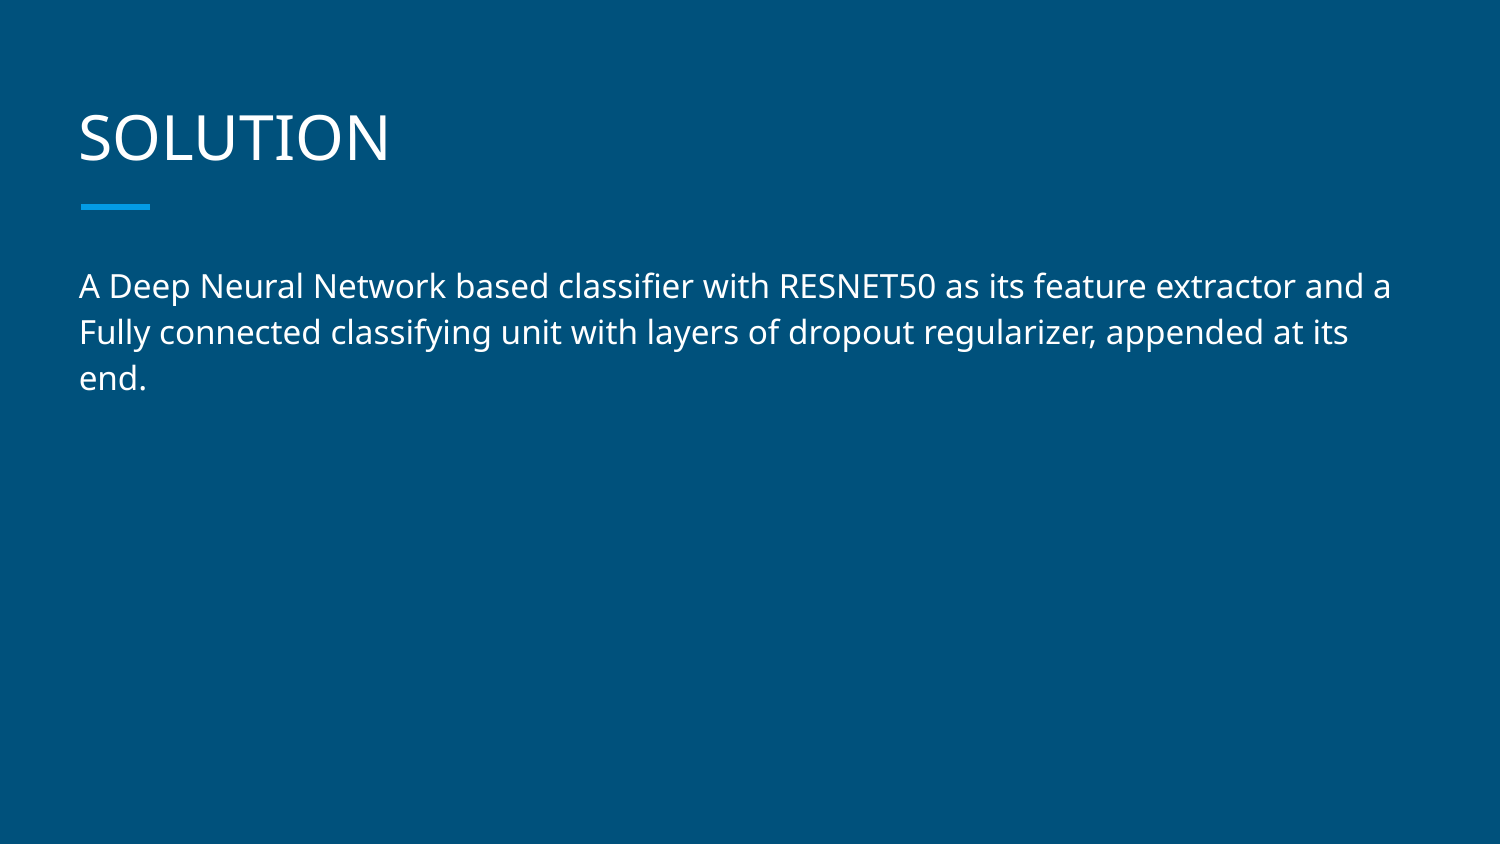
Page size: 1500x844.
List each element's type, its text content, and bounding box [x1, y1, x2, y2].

title SOLUTION [63, 75, 1437, 188]
list A Deep Neural Network based classifier with RESNET50 as its feature extractor and a Fully connected classifying unit with layers of dropout regularizer, appended at its end. [63, 244, 1437, 750]
